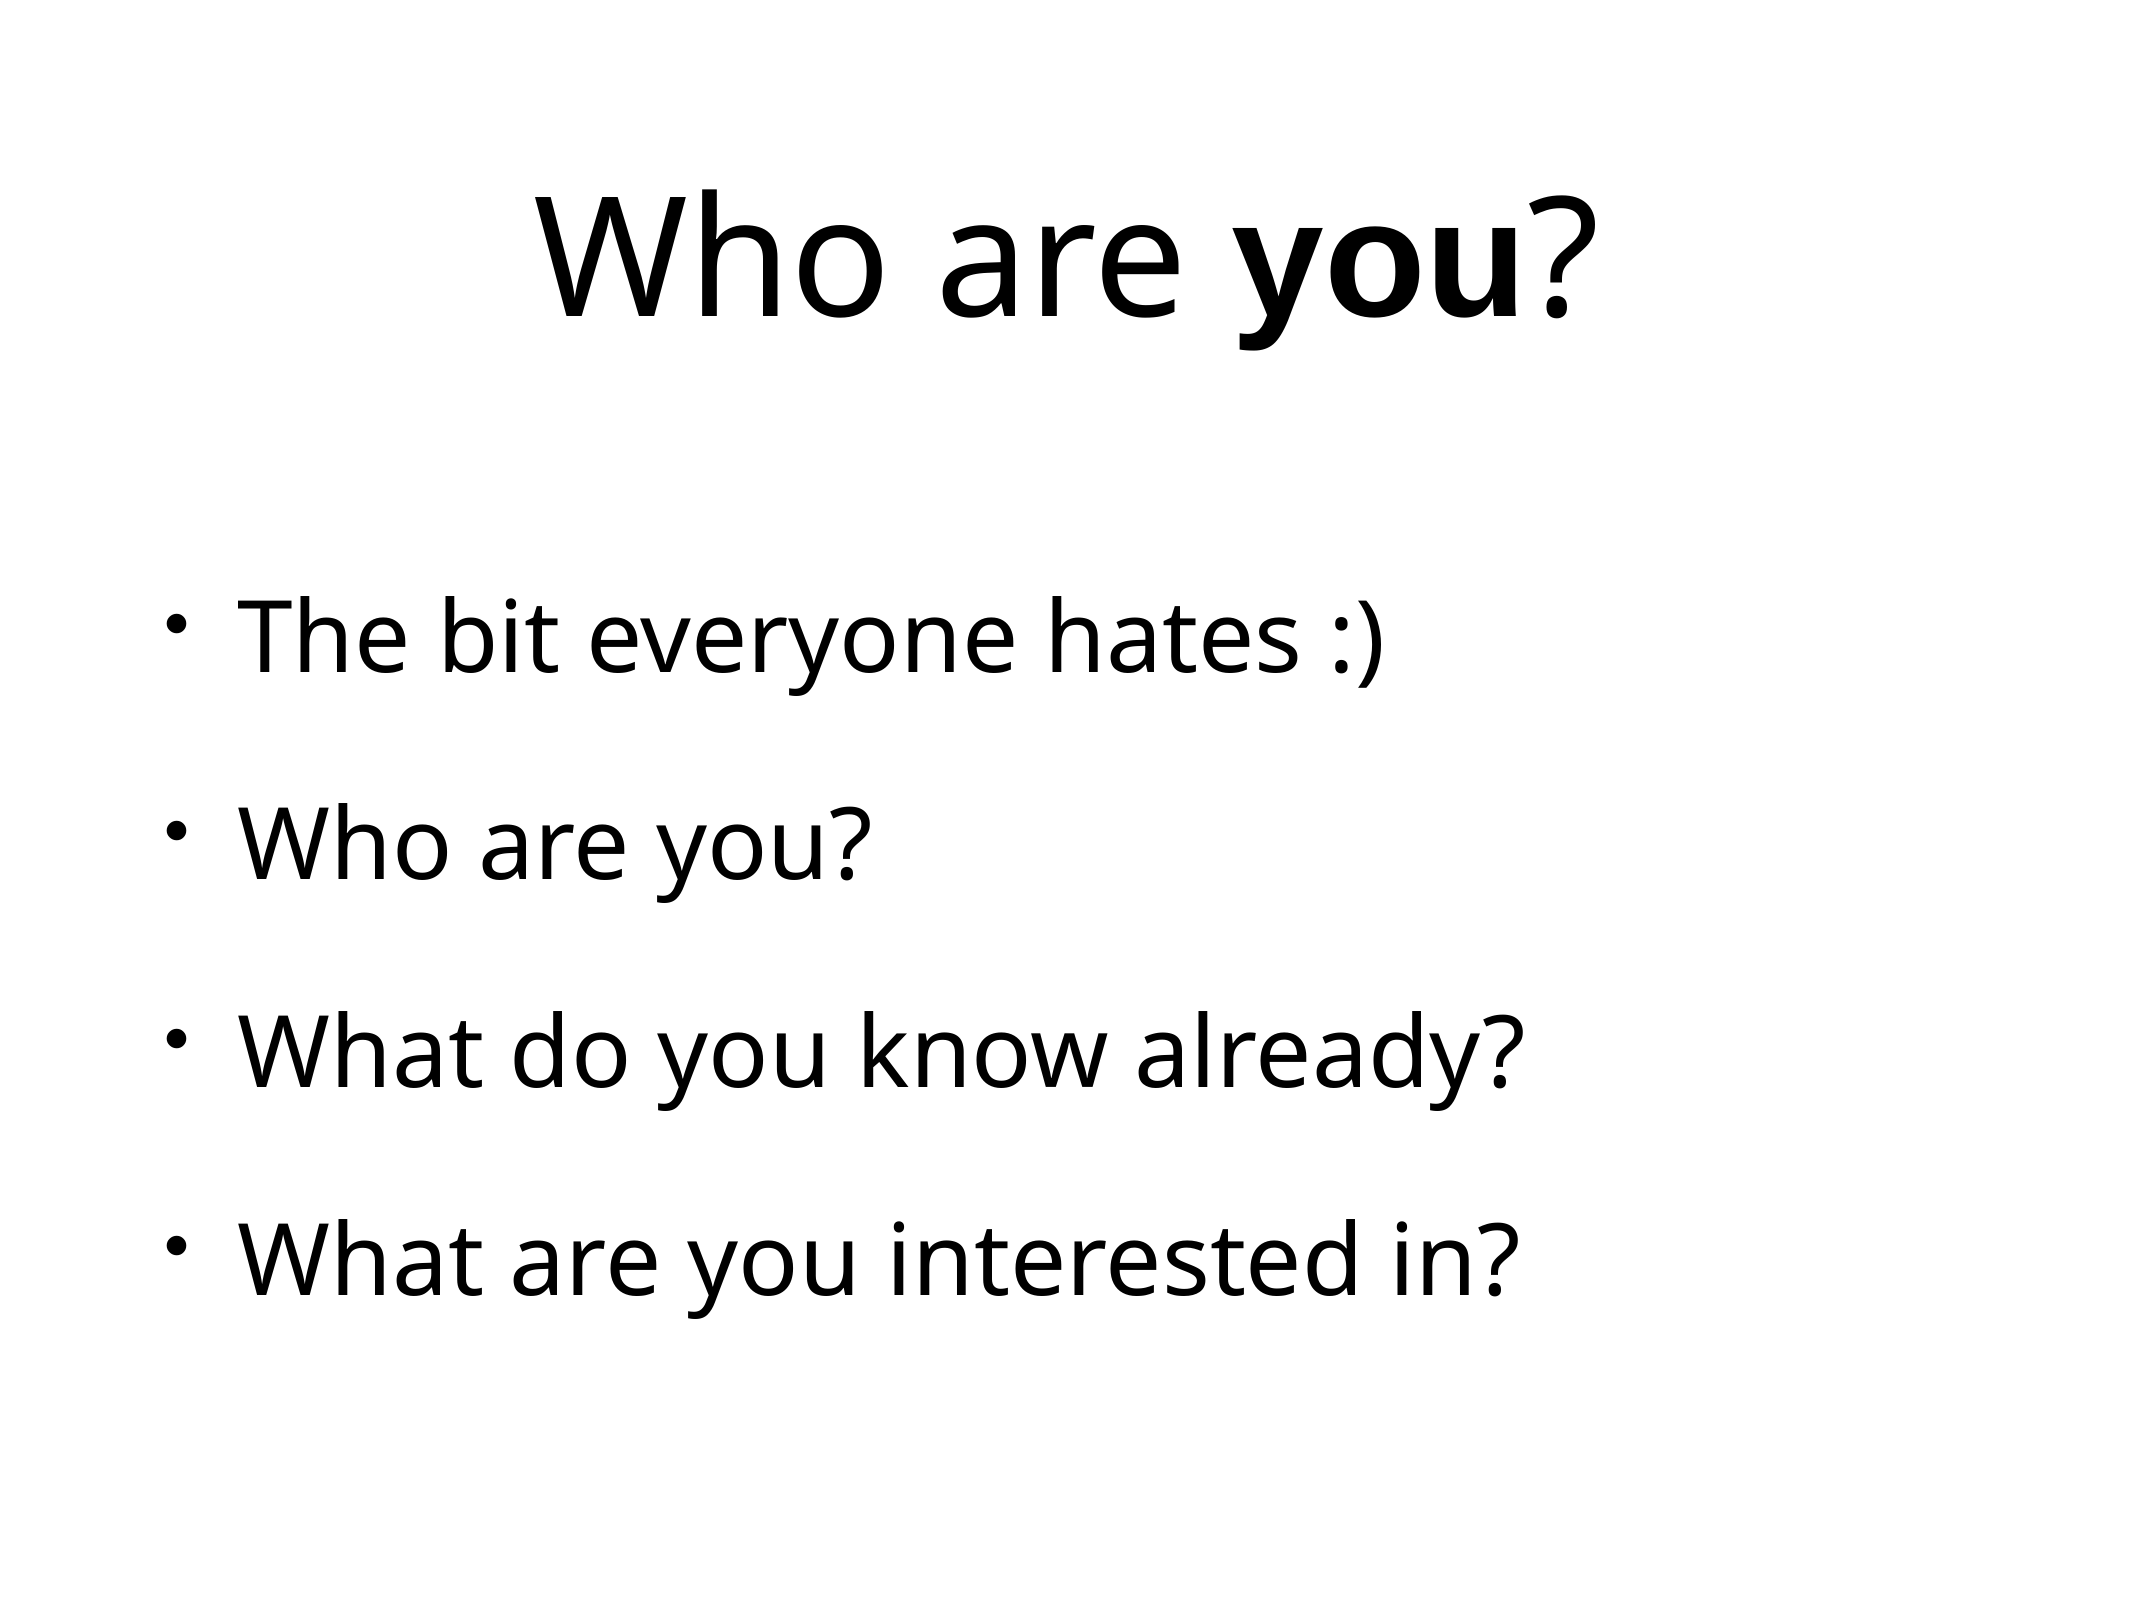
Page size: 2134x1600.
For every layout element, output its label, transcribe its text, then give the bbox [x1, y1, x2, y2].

title Who are you? [155, 72, 1978, 427]
list The bit everyone hates :) Who are you? What do you know already? What are you interested in? [155, 427, 1978, 1460]
